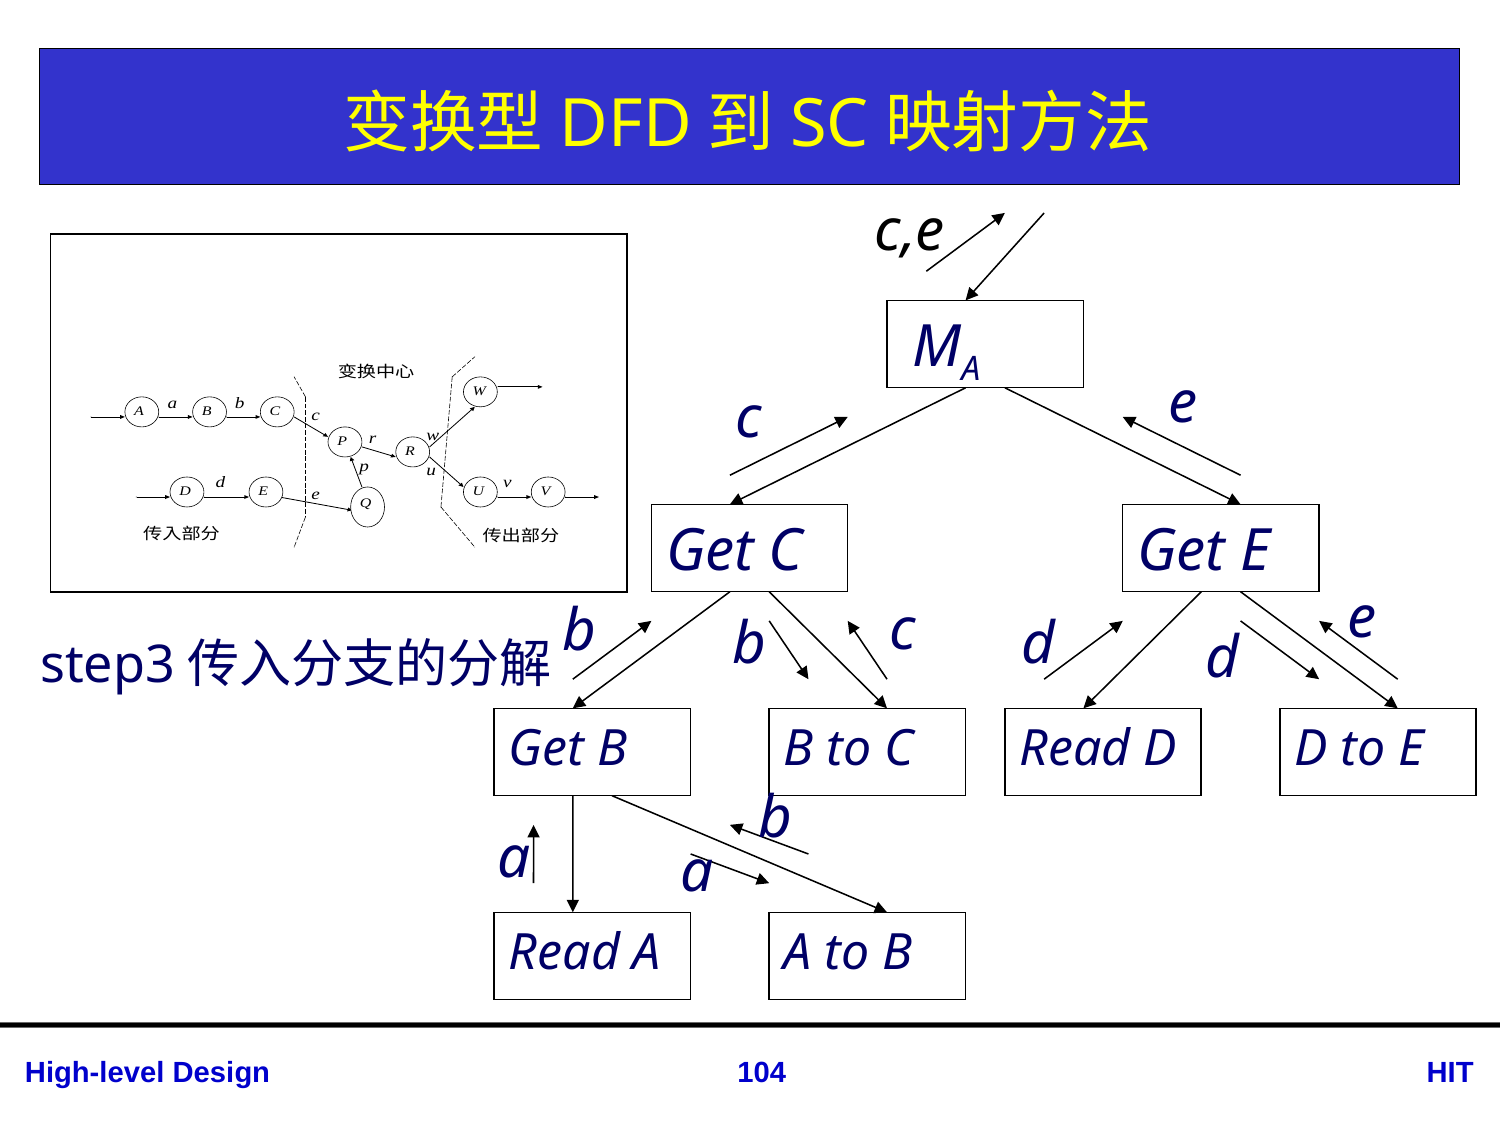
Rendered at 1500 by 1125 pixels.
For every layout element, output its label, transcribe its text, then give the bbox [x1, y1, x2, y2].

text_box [478, 184, 1477, 1000]
title 变换型DFD到SC映射方法 [38, 54, 1457, 185]
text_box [51, 234, 473, 592]
text_box step3传入分支的分解 [25, 623, 473, 701]
